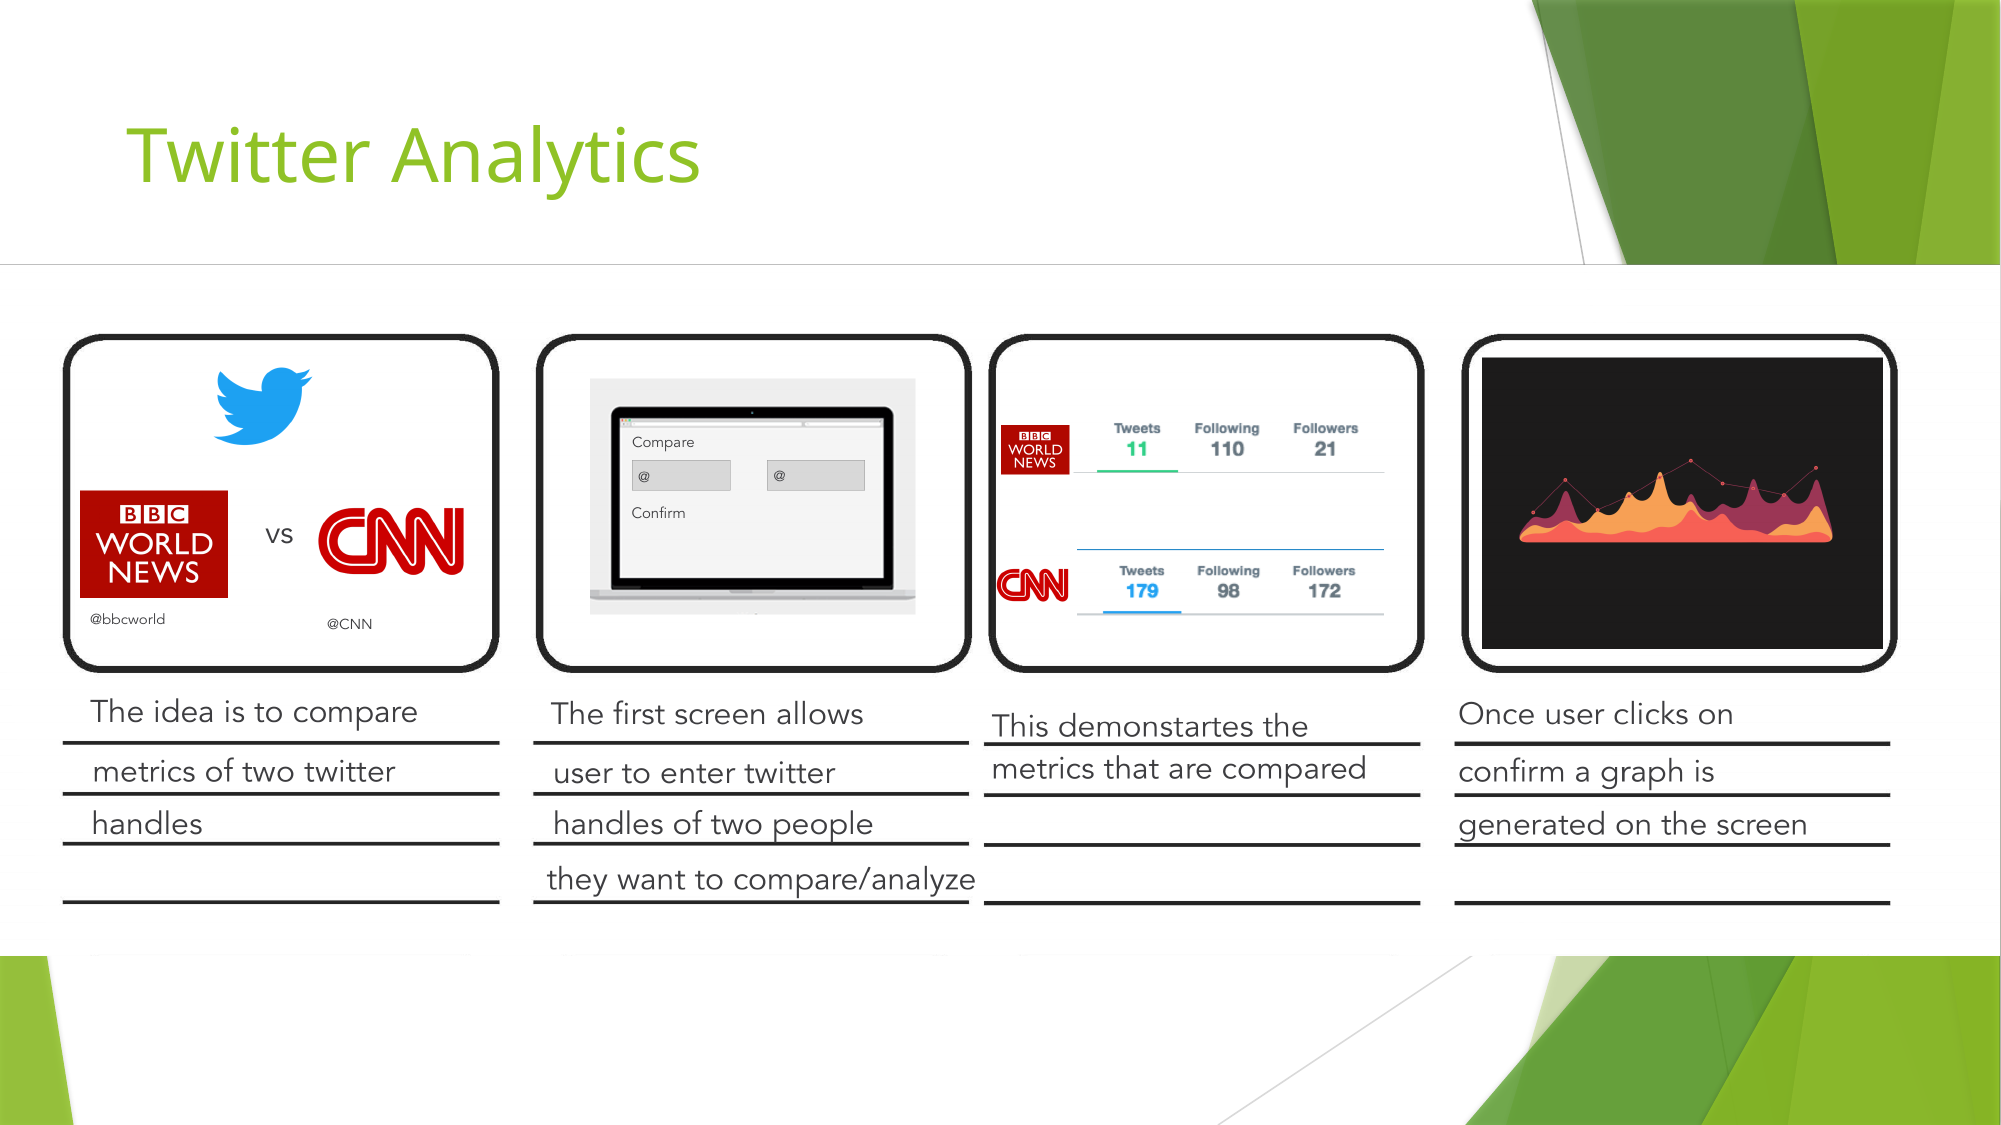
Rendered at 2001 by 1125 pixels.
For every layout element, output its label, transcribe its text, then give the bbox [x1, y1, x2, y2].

picture [0, 188, 2000, 957]
title Twitter Analytics [111, 99, 1522, 188]
